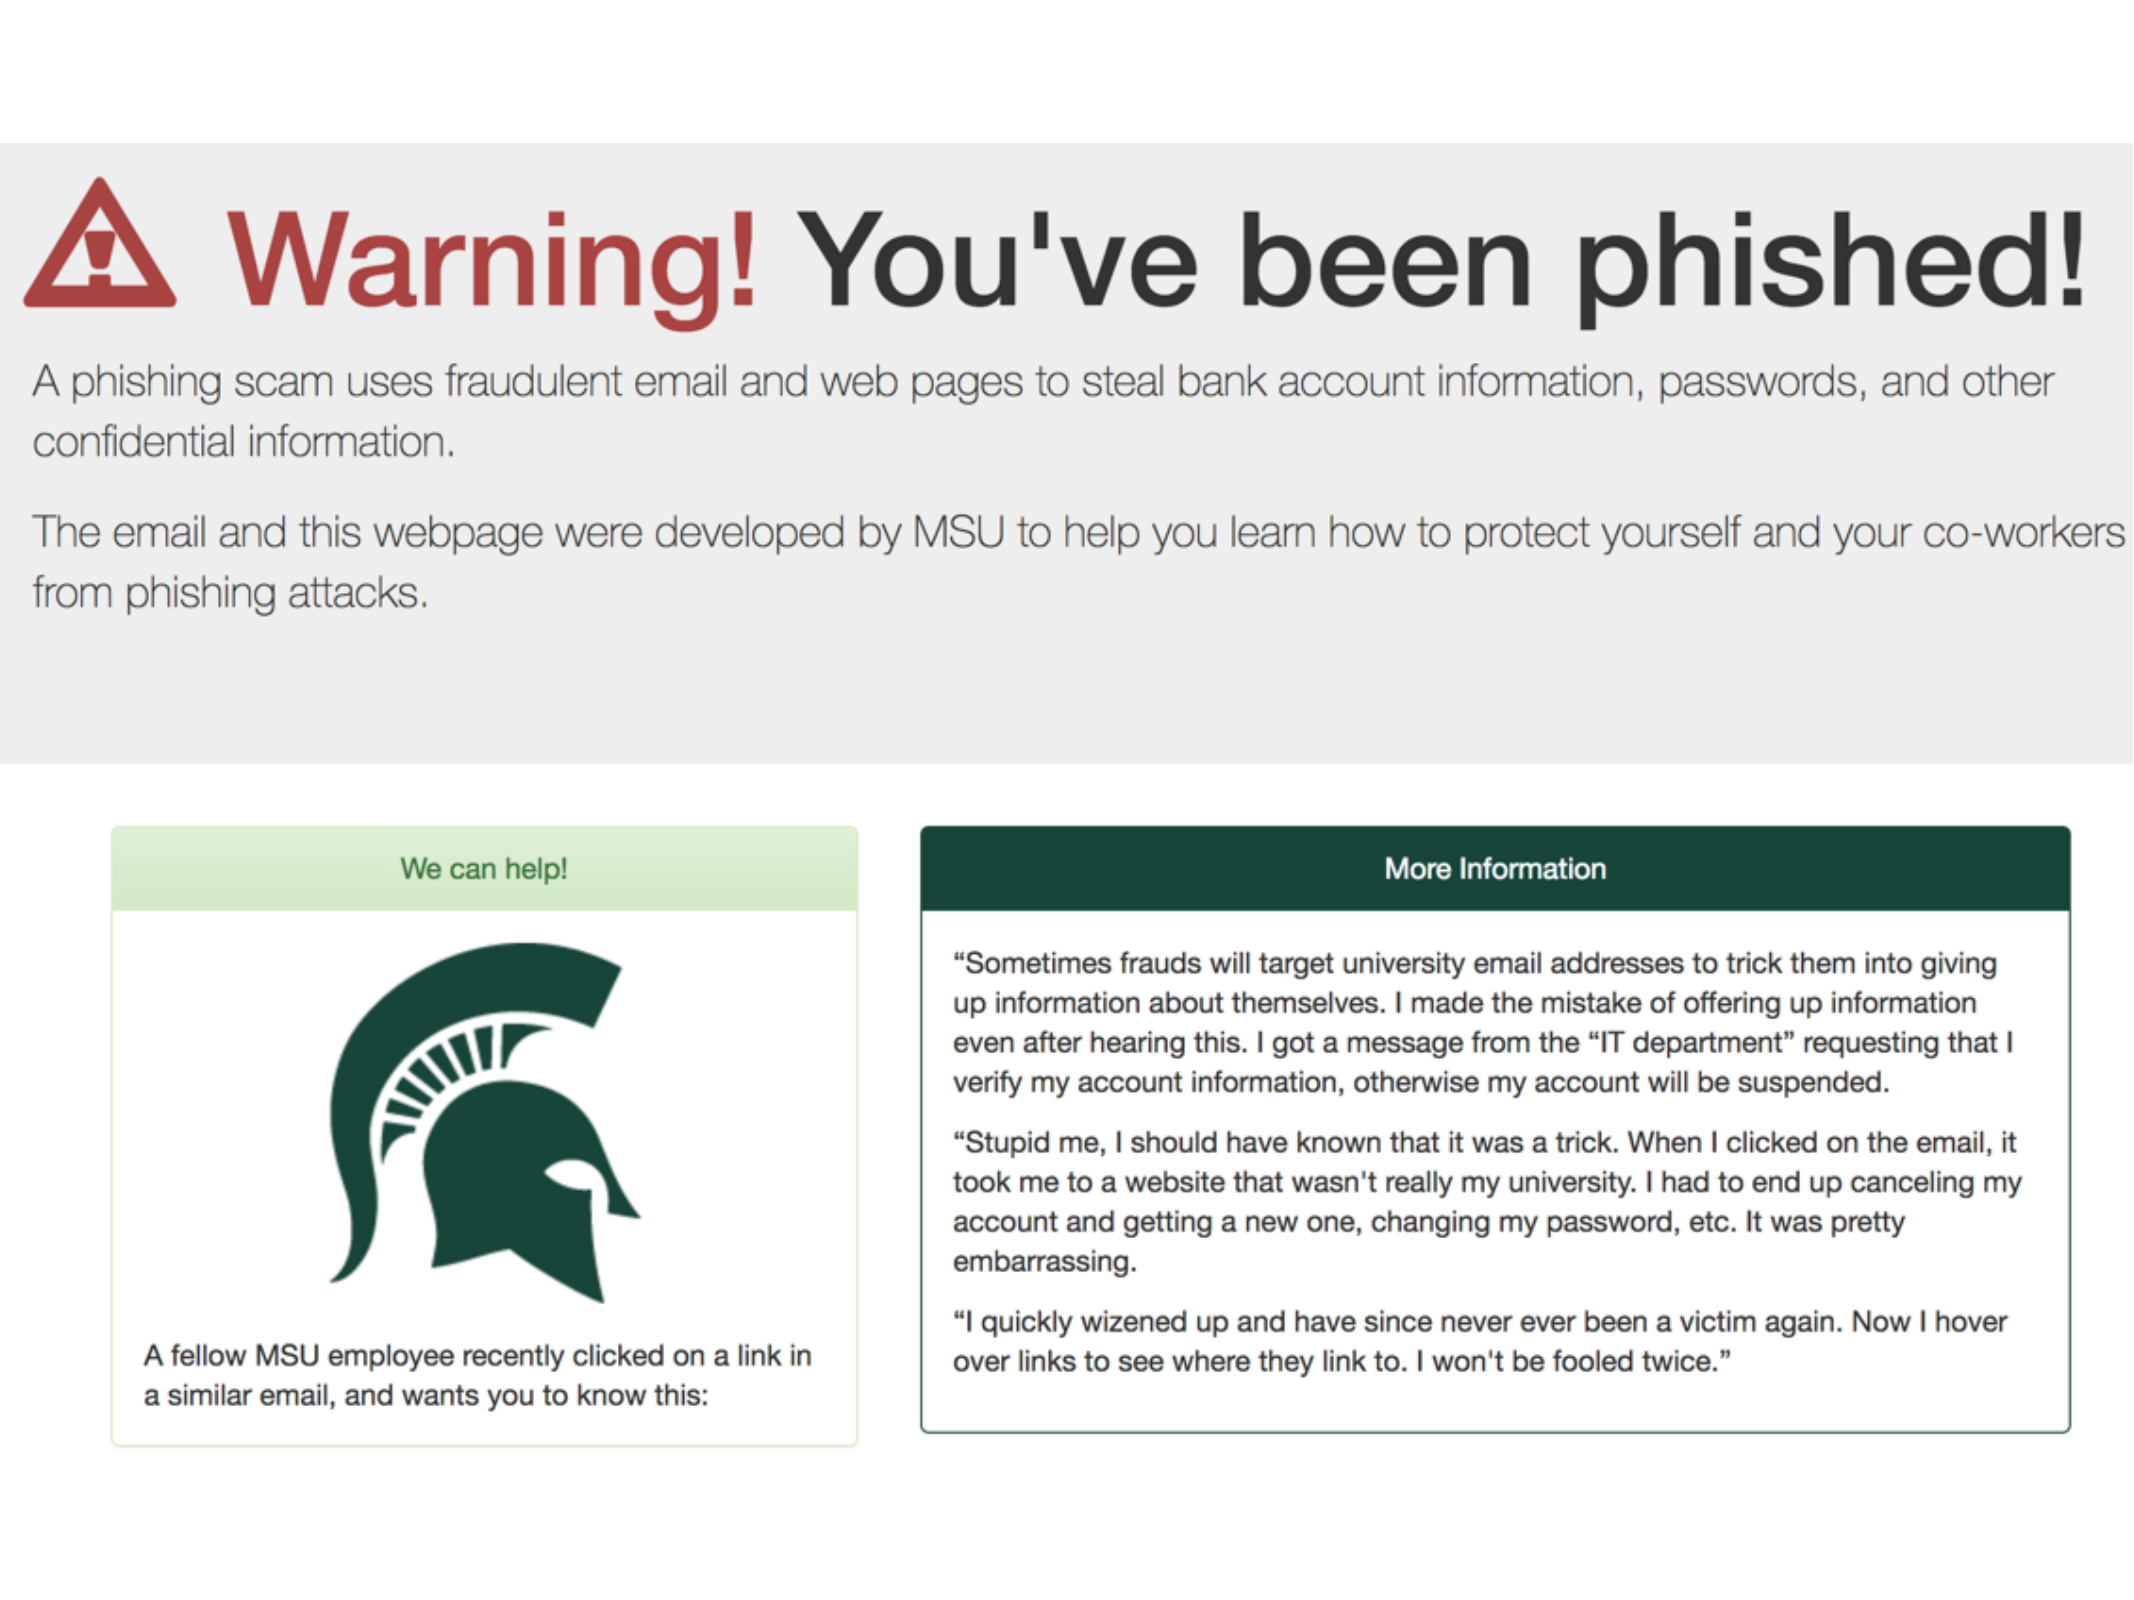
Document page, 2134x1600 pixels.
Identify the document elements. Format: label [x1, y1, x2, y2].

picture [0, 143, 2134, 1457]
